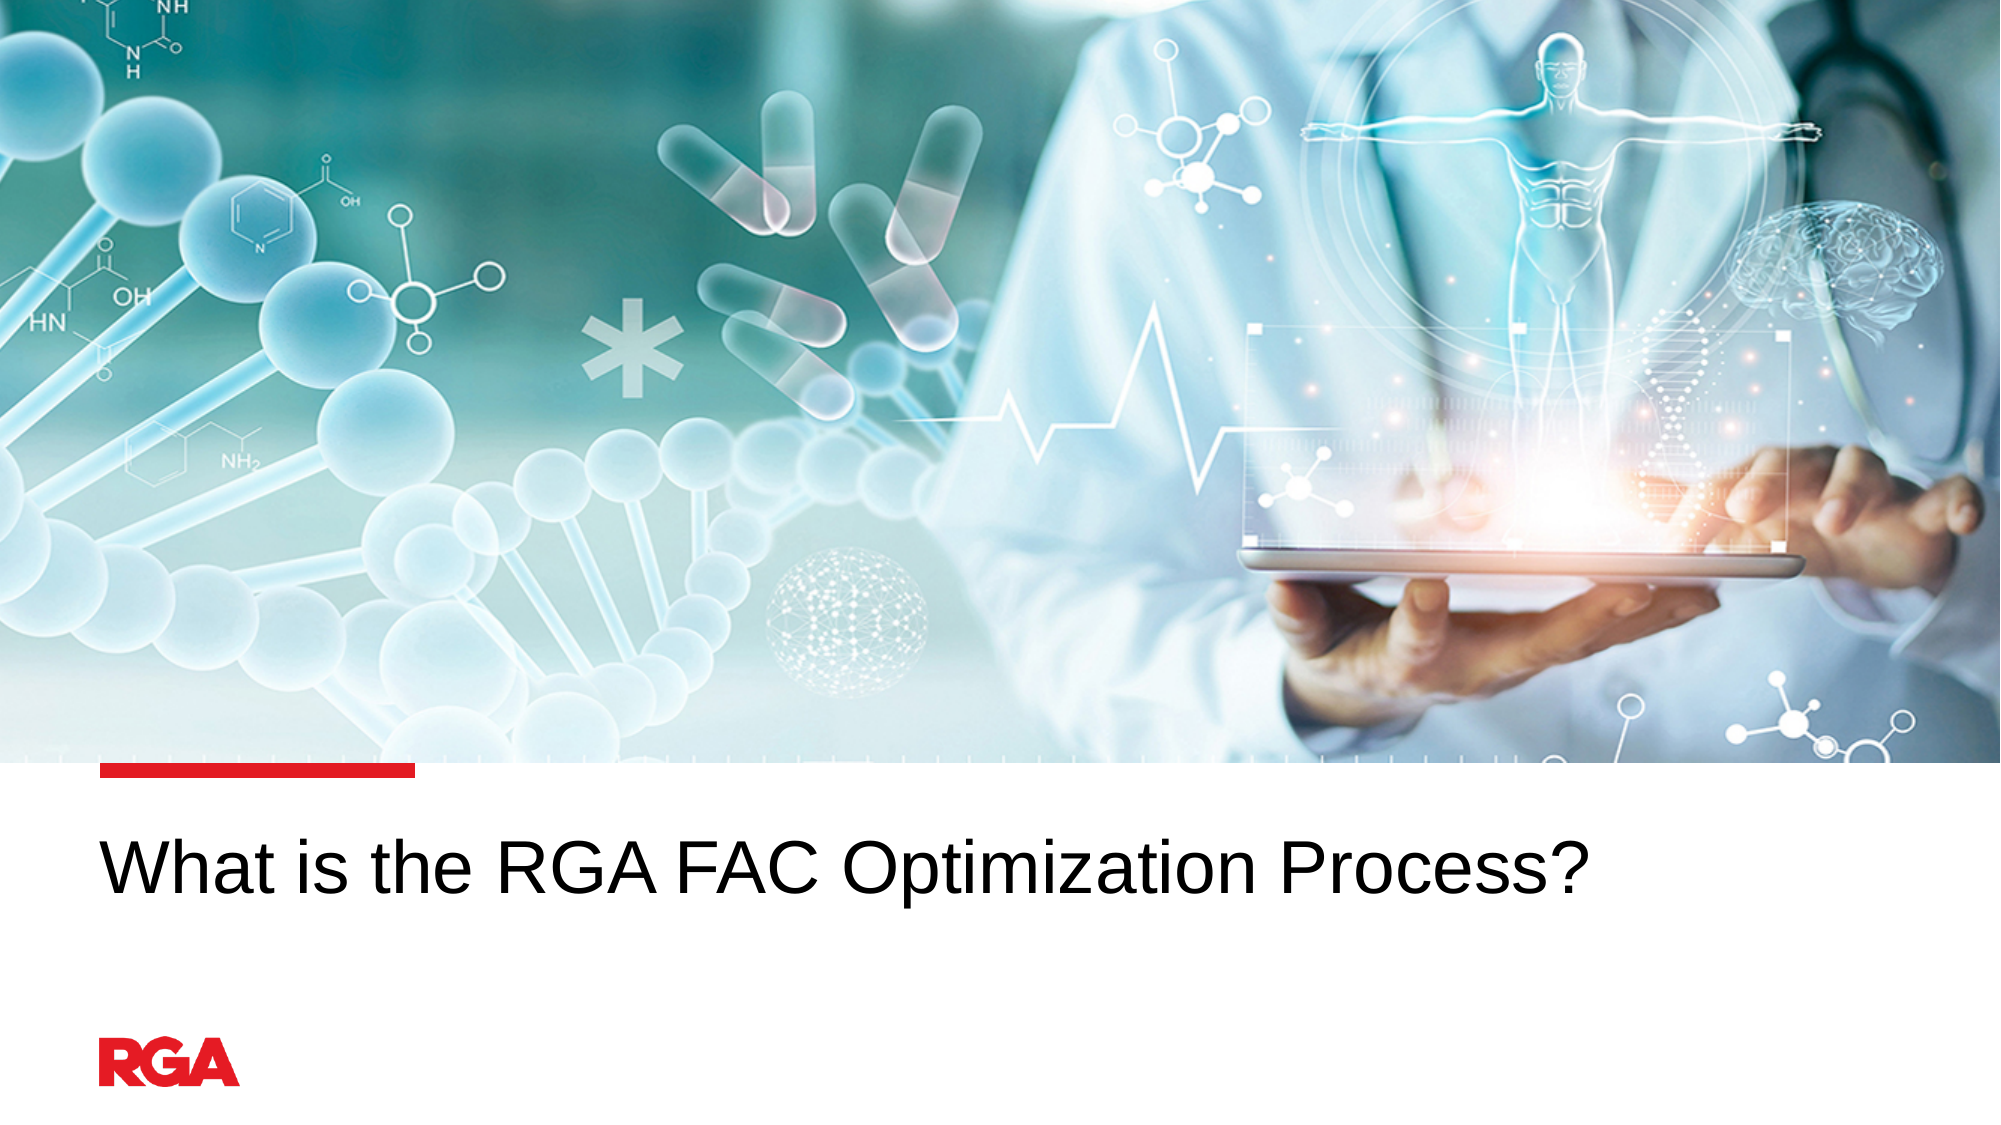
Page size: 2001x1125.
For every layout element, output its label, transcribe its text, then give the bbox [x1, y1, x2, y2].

list What is the RGA FAC Optimization Process? [99, 811, 1954, 1009]
picture [0, 0, 2000, 763]
picture [99, 1036, 240, 1087]
